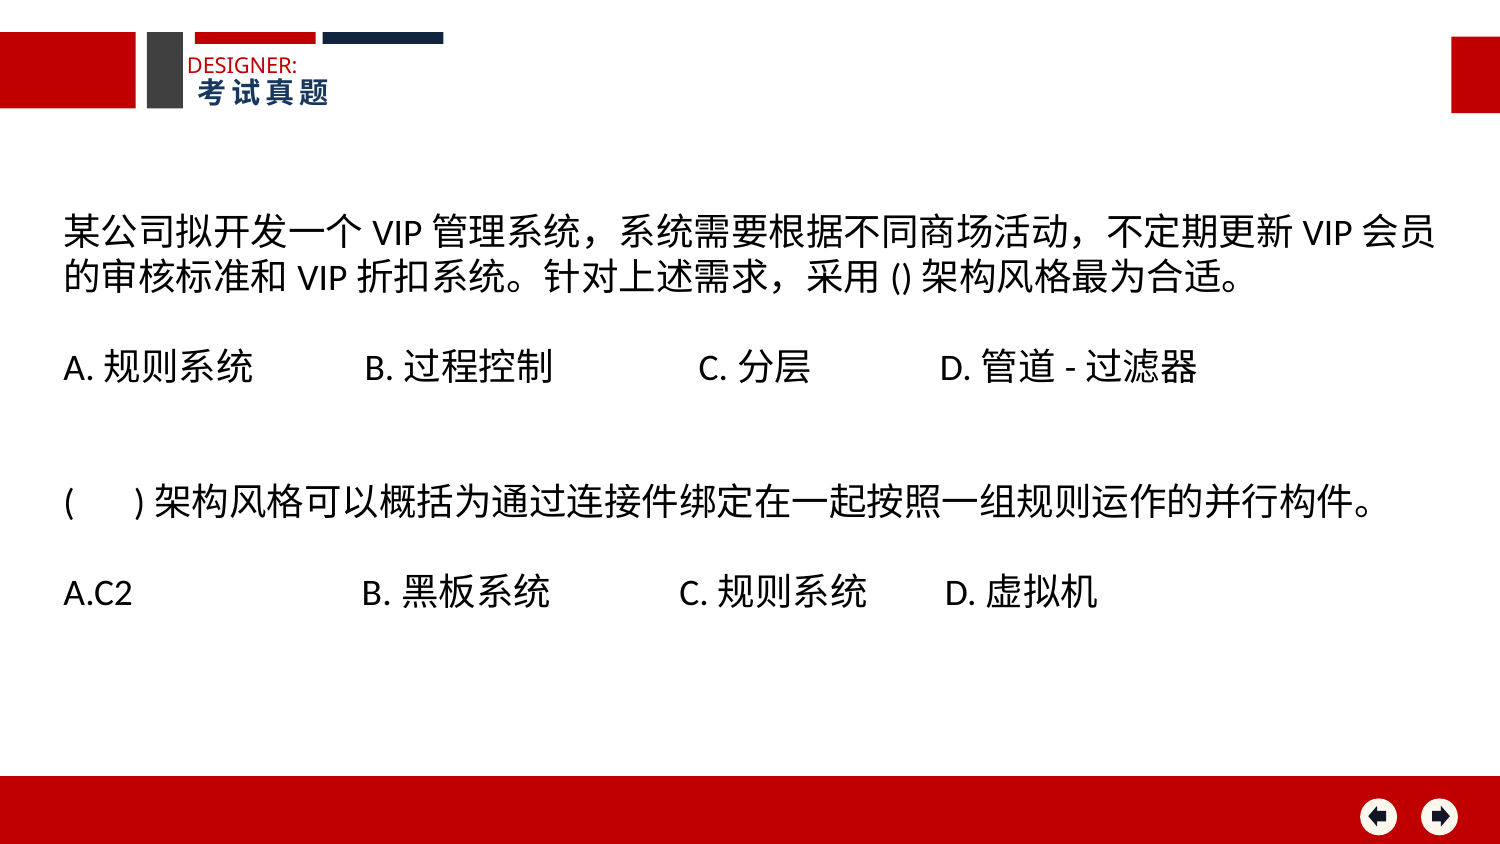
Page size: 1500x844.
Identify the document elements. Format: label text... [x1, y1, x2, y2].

text_box 考试真题 [182, 67, 933, 118]
text_box DESIGNER: [172, 43, 313, 85]
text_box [194, 31, 444, 45]
text_box 某公司拟开发一个VIP管理系统，系统需要根据不同商场活动，不定期更新VIP会员的审核标准和VIP折扣系统。针对上述需求，采用()架构风格最为合适。 A.规则系统 B.过程控制 C.分层 D.管道-过滤器 ( )架构风格可以概括为通过连接件绑定在一起按照一组规则运作的并行构件。 A.C2 B.黑板系统 C.规则系统 D.虚拟机 [48, 200, 1453, 666]
